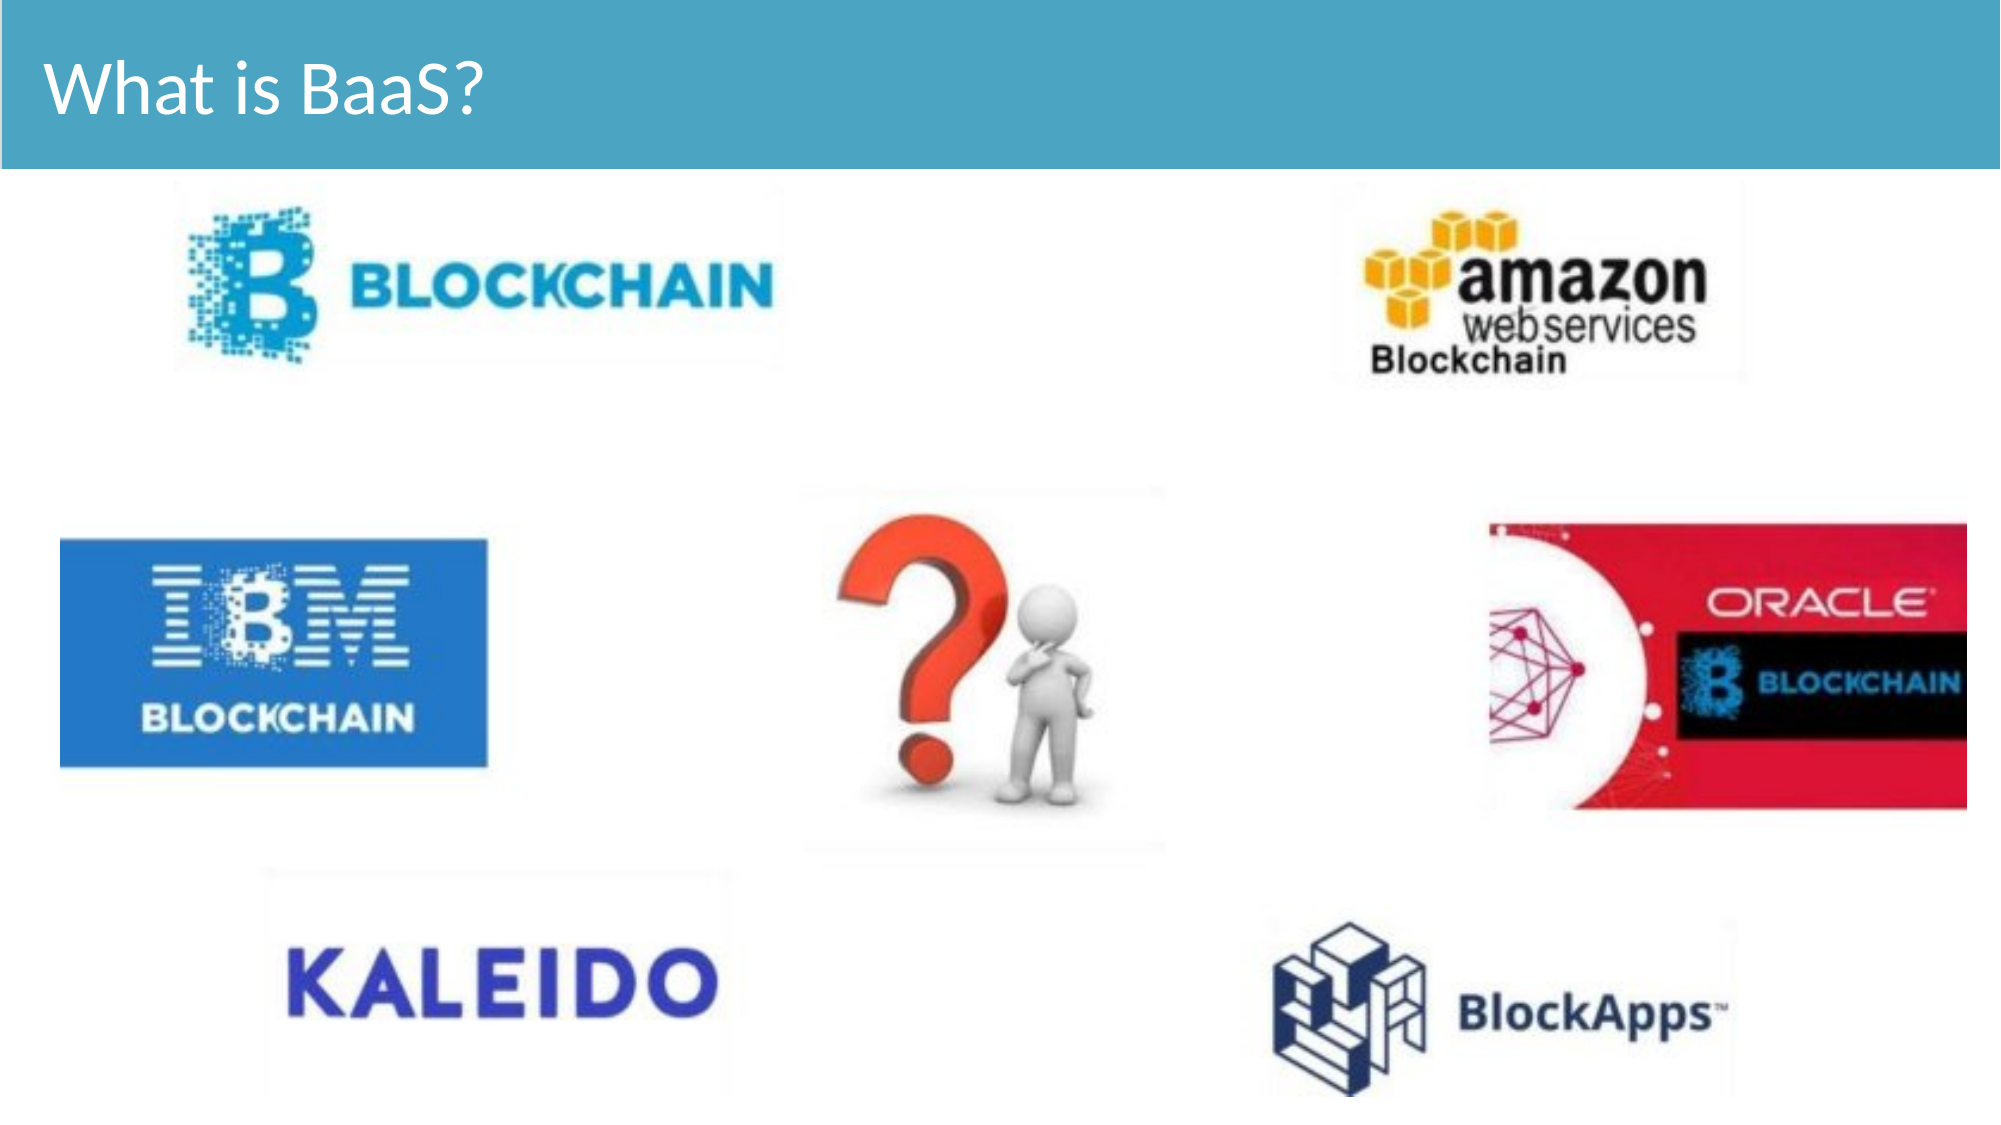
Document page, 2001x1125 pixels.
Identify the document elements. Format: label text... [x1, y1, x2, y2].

picture [0, 0, 2000, 169]
text_box What is BaaS? [23, 26, 1583, 142]
picture [60, 181, 1967, 1097]
